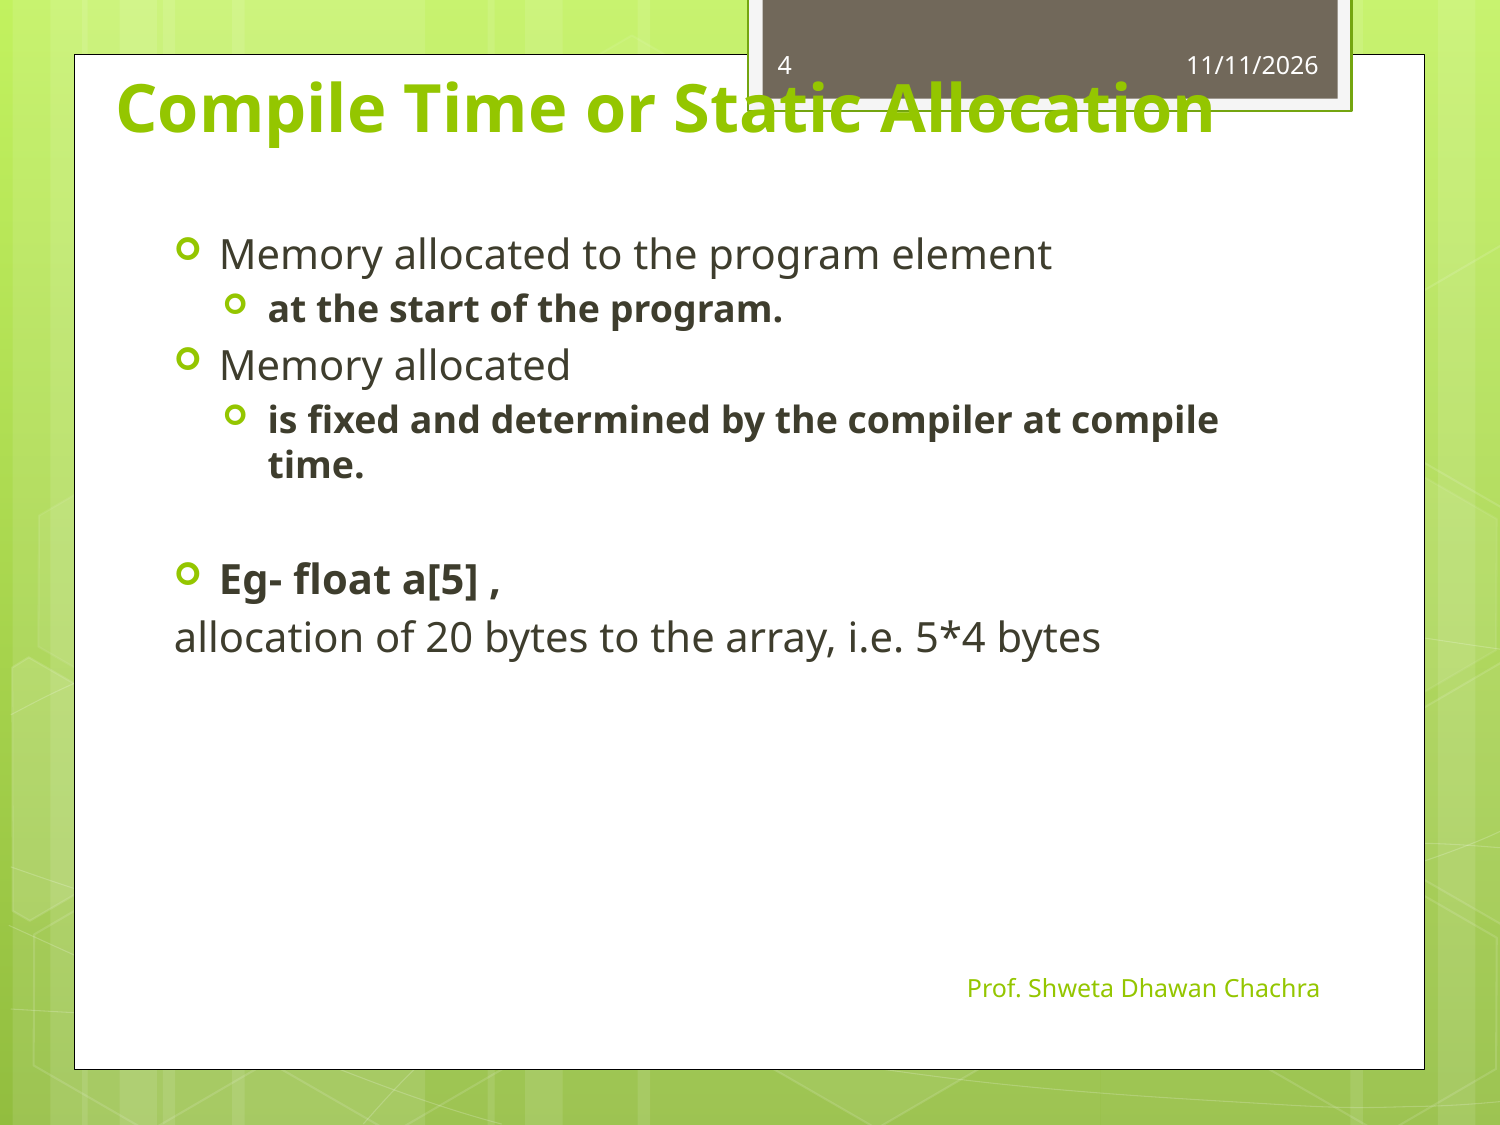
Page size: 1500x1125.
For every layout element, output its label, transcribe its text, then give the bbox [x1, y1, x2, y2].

title Compile Time or Static Allocation [100, 66, 1253, 154]
list Memory allocated to the program element at the start of the program. Memory allocated is fixed and determined by the compiler at compile time. Eg- float a[5] , allocation of 20 bytes to the array, i.e. 5*4 bytes [147, 219, 1260, 1000]
footer Prof. Shweta Dhawan Chachra [761, 960, 1336, 1020]
slide_number 4 [762, 36, 982, 97]
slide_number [983, 36, 1334, 97]
